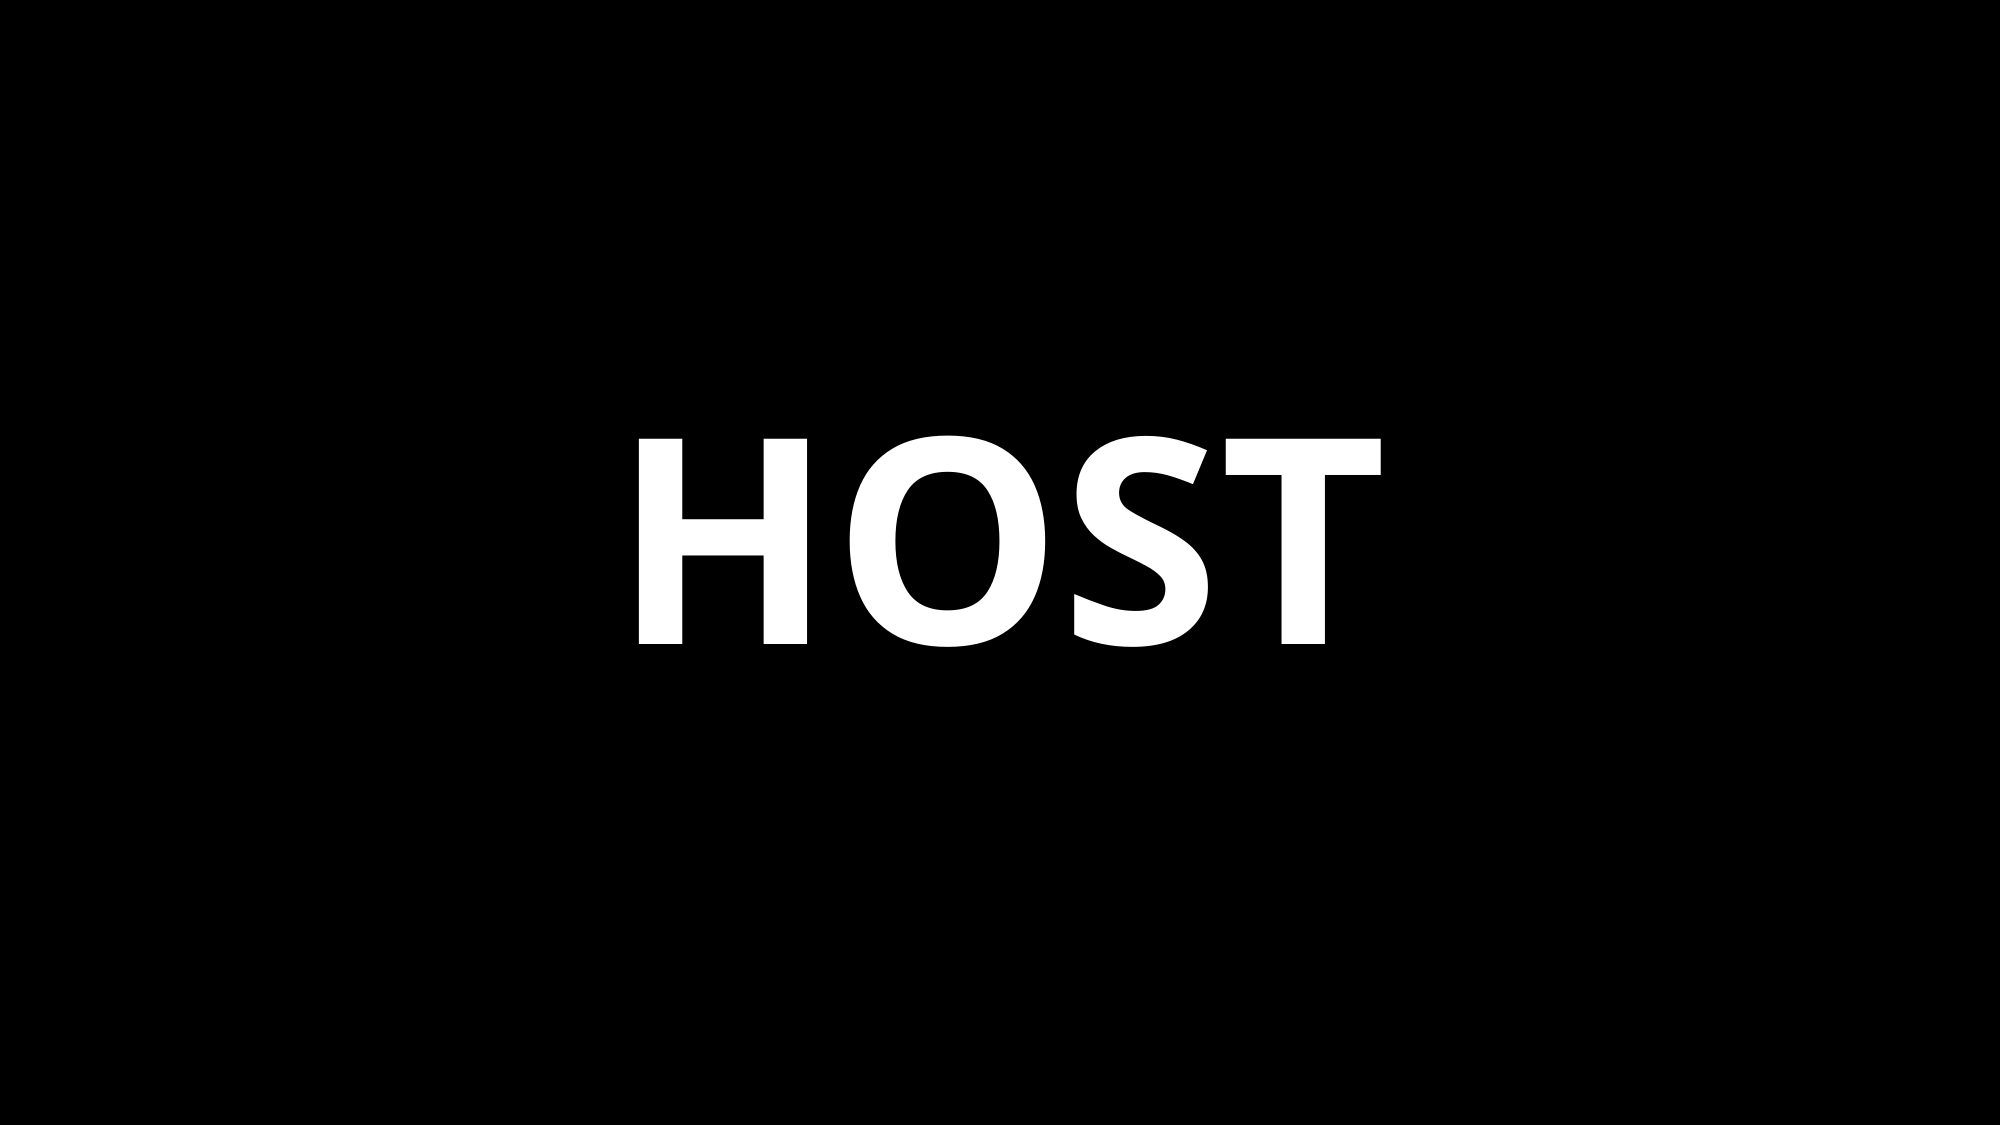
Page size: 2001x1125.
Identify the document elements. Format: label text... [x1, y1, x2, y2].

title HOST [0, 442, 2000, 661]
